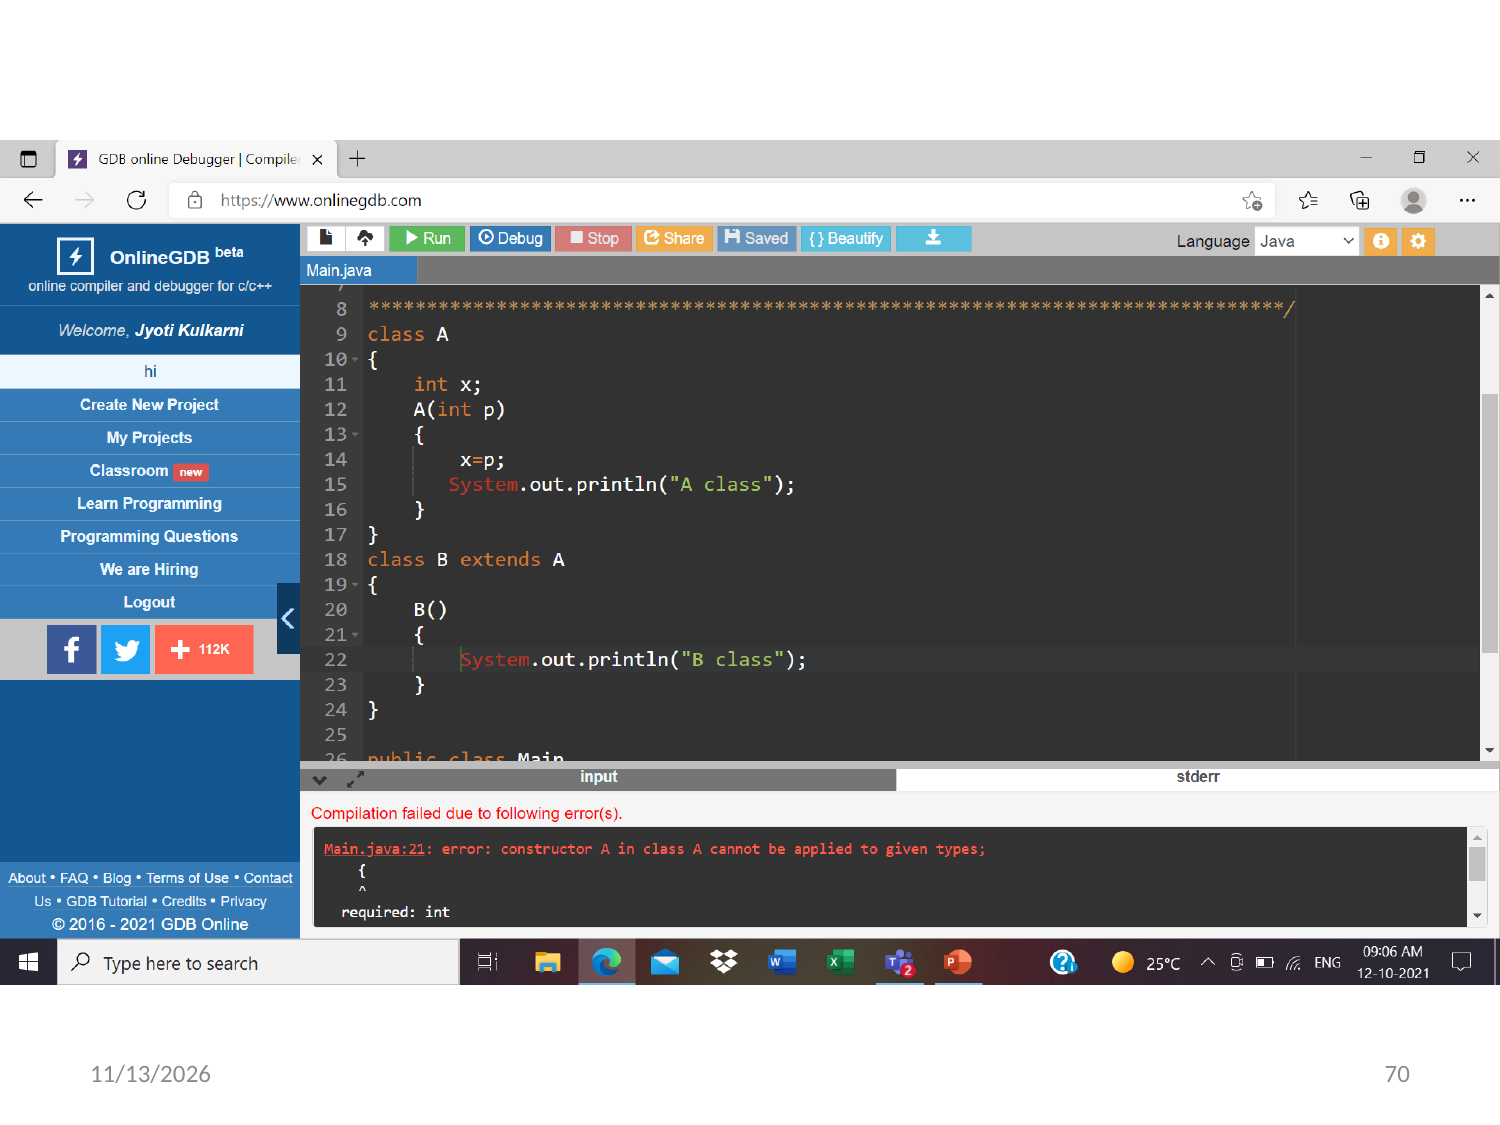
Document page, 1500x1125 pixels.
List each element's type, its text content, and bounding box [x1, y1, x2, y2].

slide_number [75, 1042, 425, 1103]
slide_number 70 [1074, 1042, 1425, 1103]
picture [0, 140, 1500, 985]
